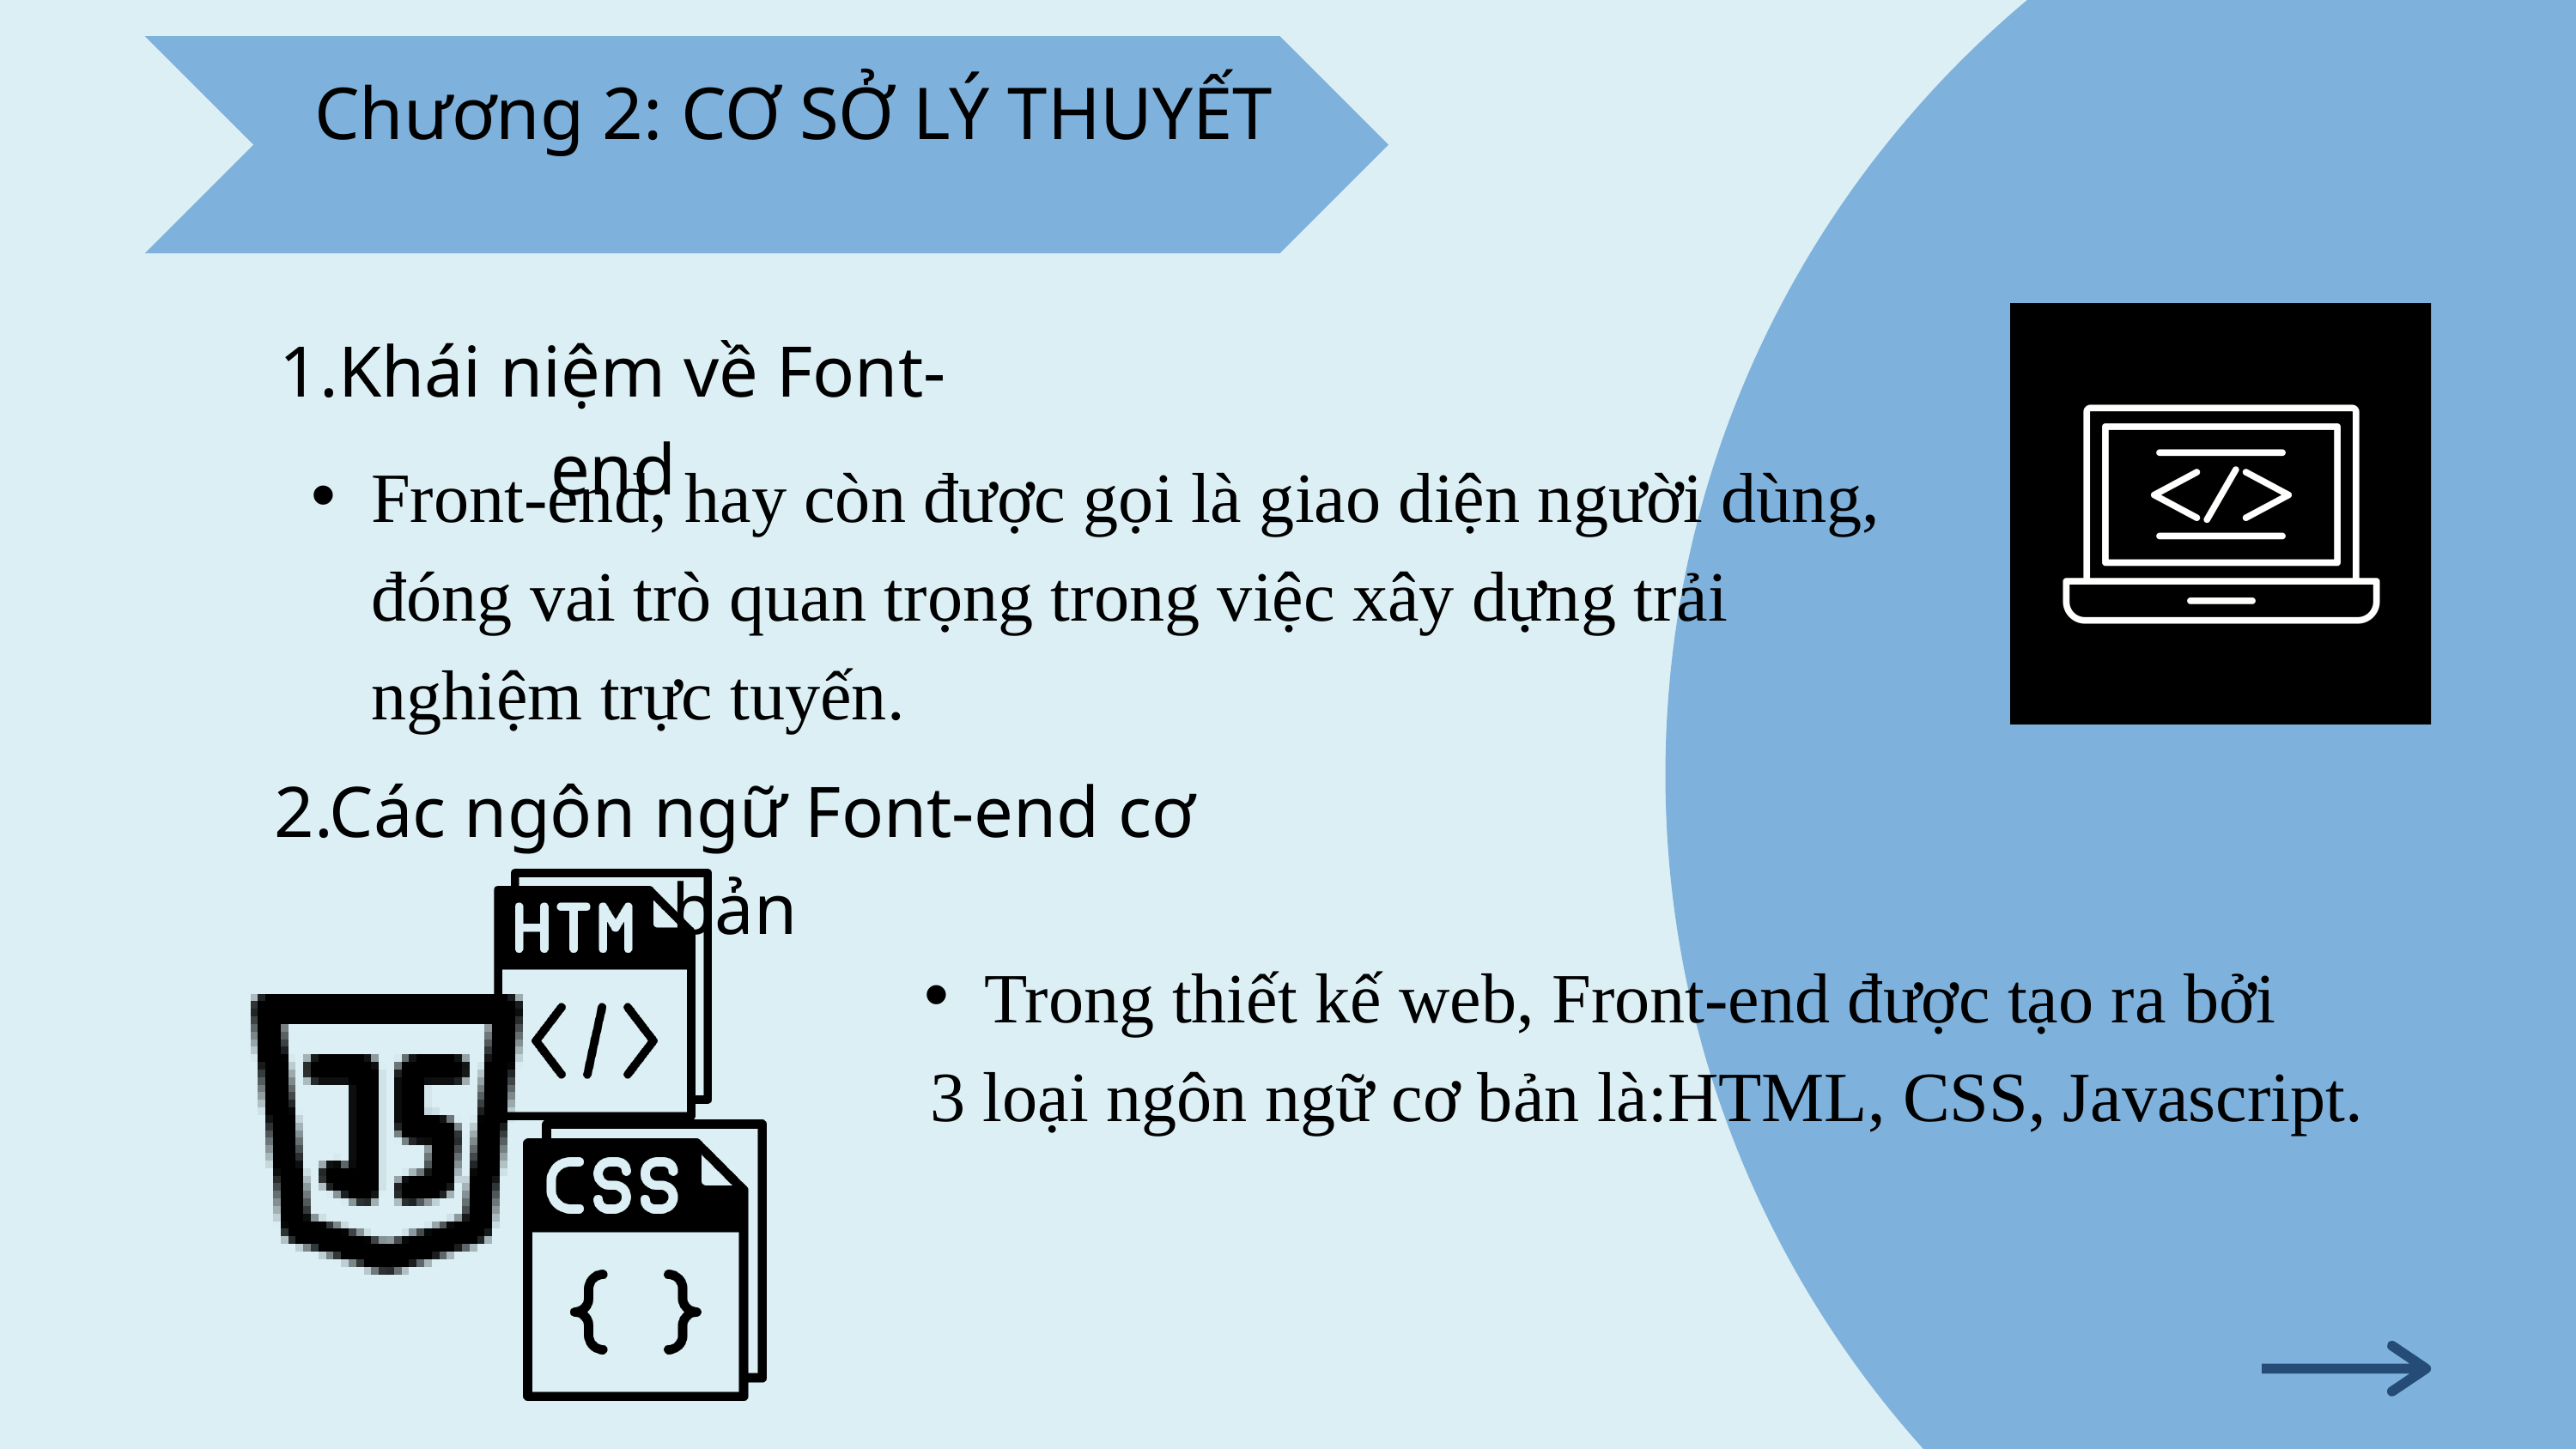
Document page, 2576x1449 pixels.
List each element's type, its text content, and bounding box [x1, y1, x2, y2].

text_box 2.Các ngôn ngữ Font-end cơ bản [251, 753, 1218, 949]
text_box Front-end, hay còn được gọi là giao diện người dùng, đóng vai trò quan trọng trong việc xây dựng trải nghiệm trực tuyến. [251, 437, 1659, 834]
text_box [1665, 0, 2576, 1449]
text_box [2261, 1340, 2432, 1397]
text_box [251, 994, 522, 1275]
text_box 1.Khái niệm về Font-end [251, 313, 975, 437]
text_box Trong thiết kế web, Front-end được tạo ra bởi 3 loại ngôn ngữ cơ bản là:HTML, CSS, Javascript. [864, 937, 1659, 1235]
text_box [144, 35, 1389, 254]
text_box [522, 1119, 767, 1401]
text_box [494, 949, 712, 1120]
